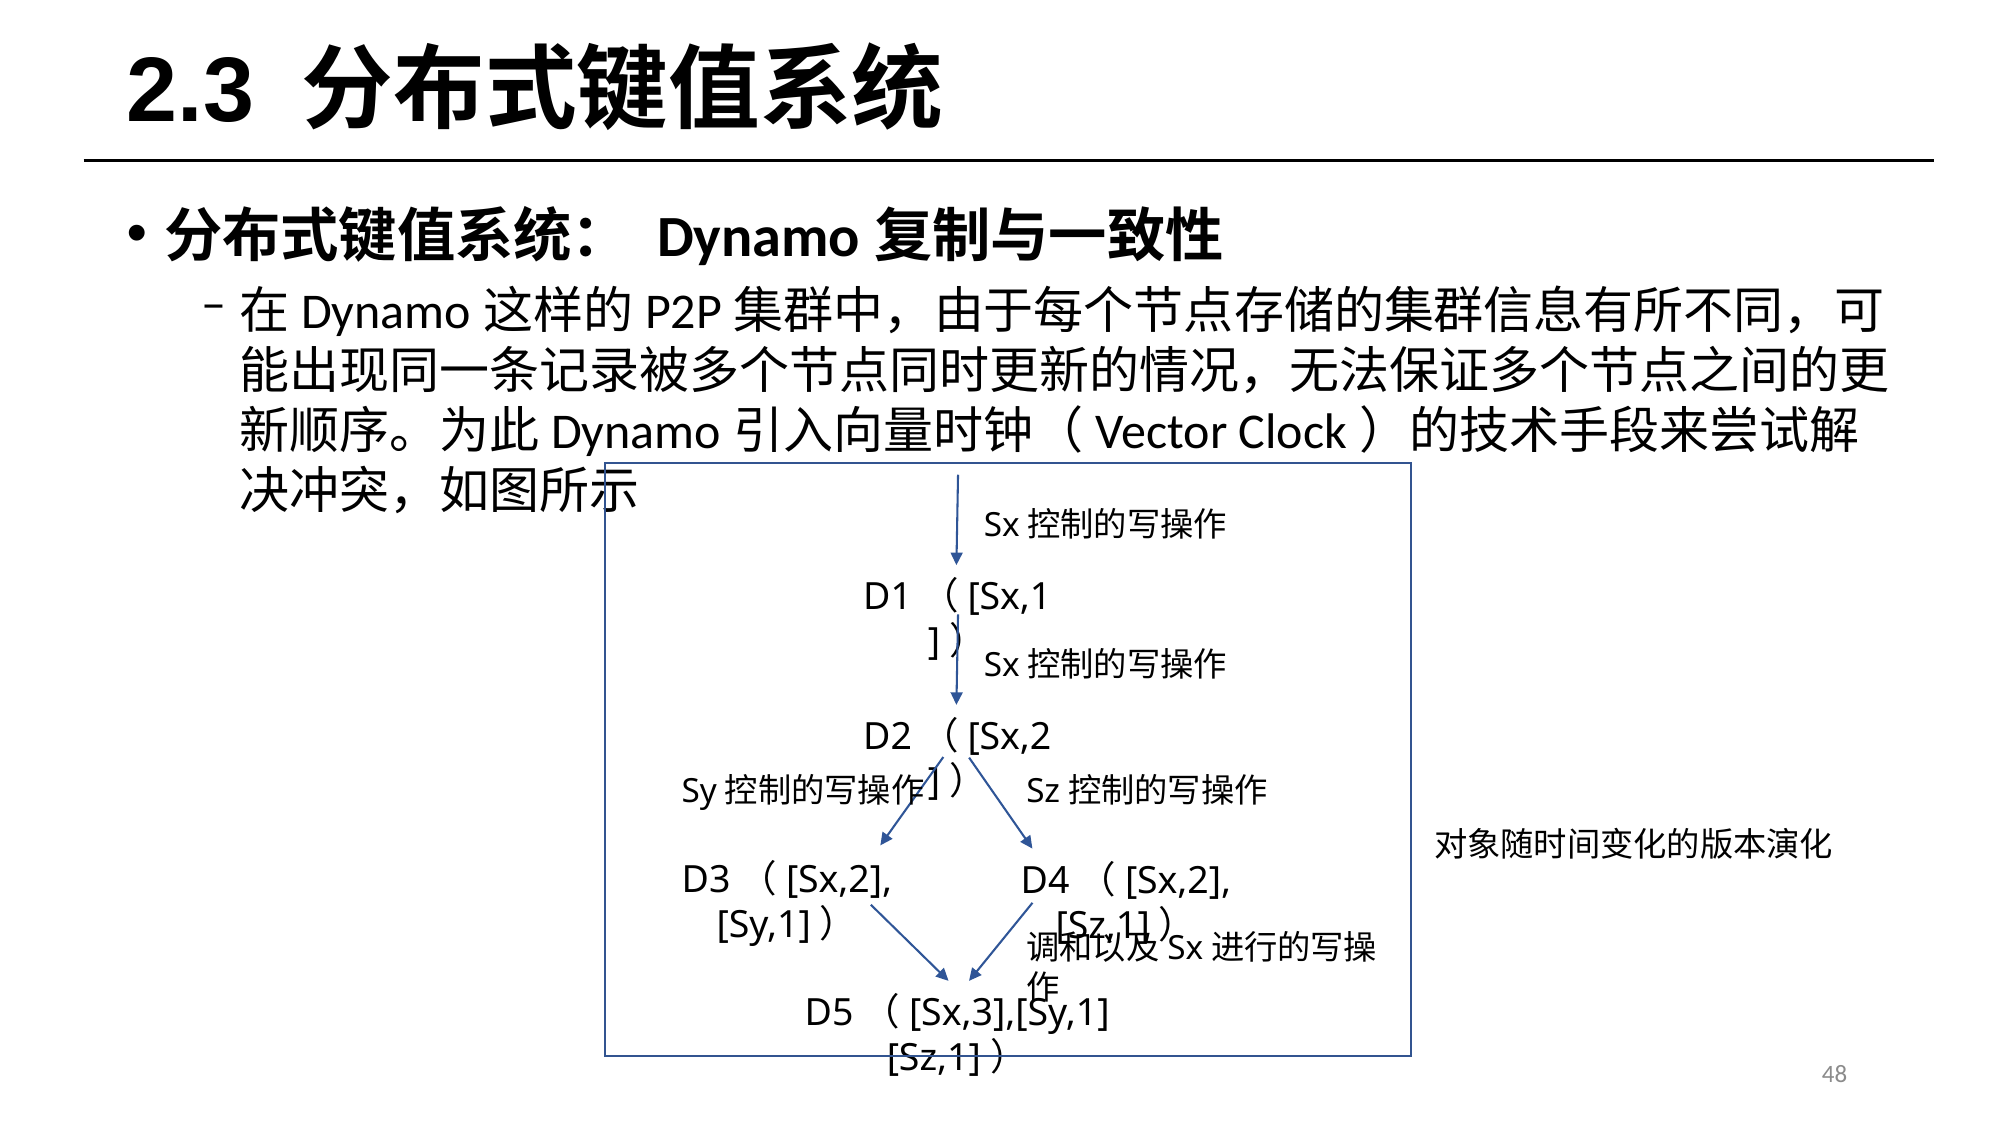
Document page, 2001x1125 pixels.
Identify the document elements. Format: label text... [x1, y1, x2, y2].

text_box 对象随时间变化的版本演化 [1419, 815, 1849, 870]
list 分布式键值系统： Dynamo复制与一致性 在Dynamo这样的P2P集群中，由于每个节点存储的集群信息有所不同，可能出现同一条记录被多个节点同时更新的情况，无法保证多个节点之间的更新顺序。为此Dynamo引入向量时钟（Vector Clock）的技术手段来尝试解决冲突，如图所示 [111, 190, 1905, 658]
title 2.3 分布式键值系统 [111, 22, 1905, 161]
slide_number 48 [1412, 1042, 1863, 1103]
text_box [605, 463, 1411, 1056]
